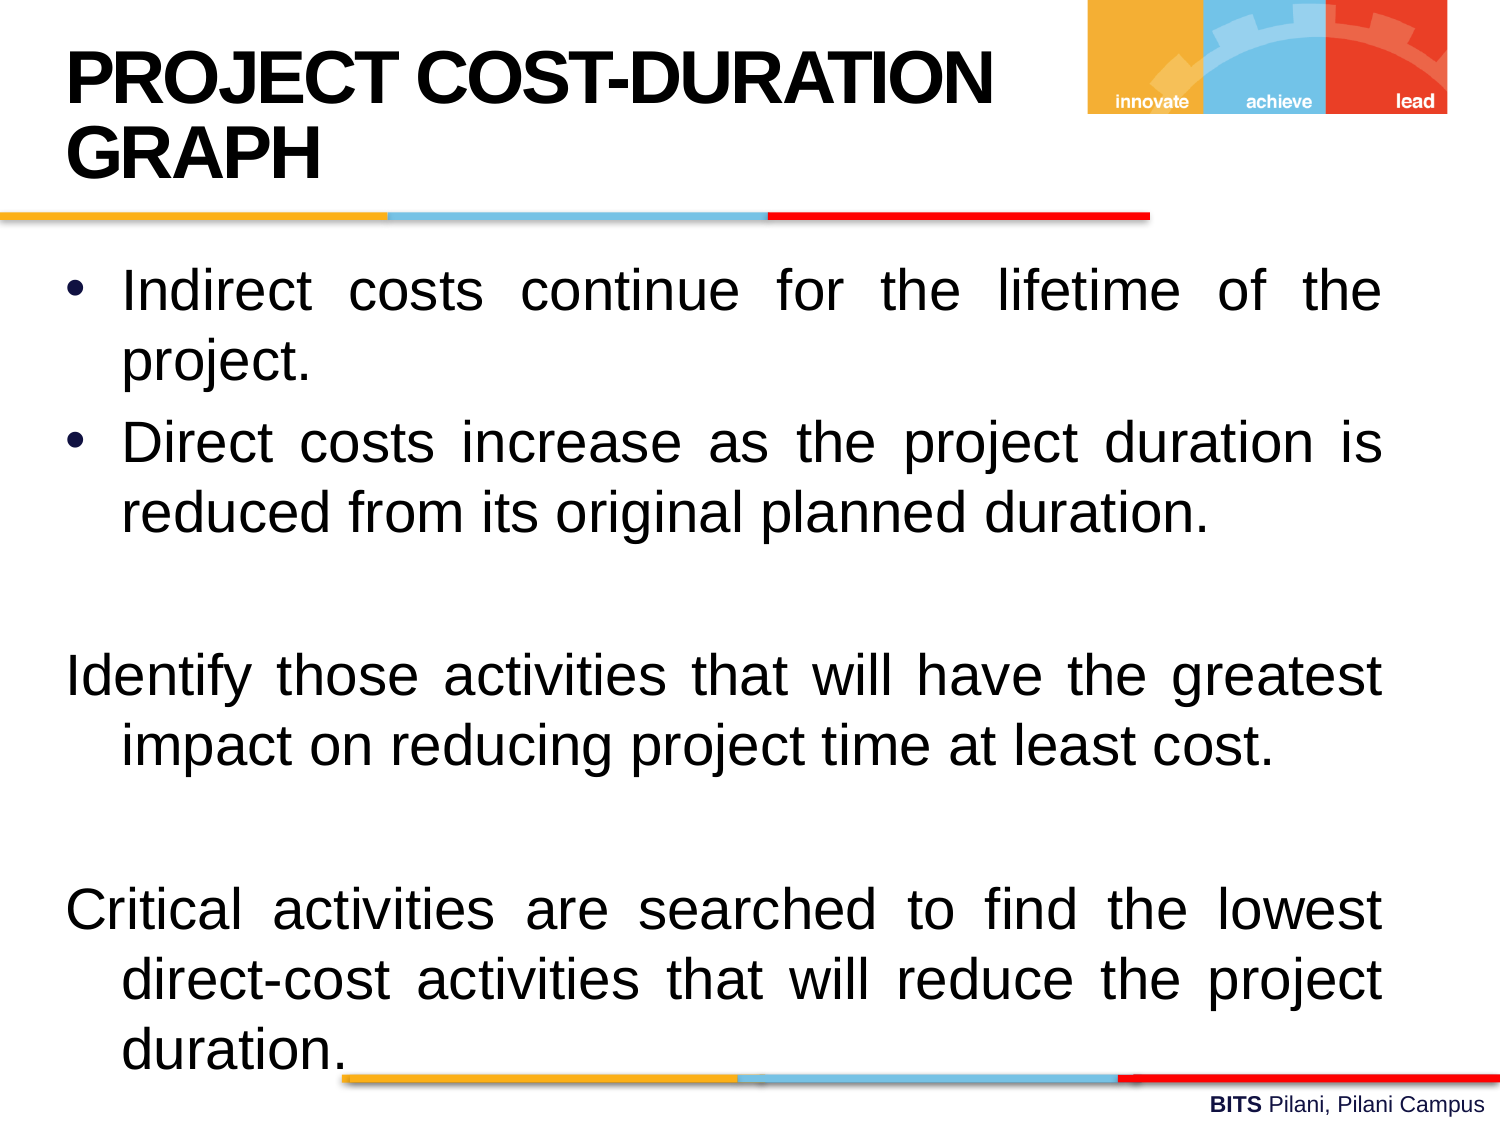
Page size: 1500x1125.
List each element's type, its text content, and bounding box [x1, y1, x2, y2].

list Indirect costs continue for the lifetime of the project. Direct costs increase as the project duration is reduced from its original planned duration. Identify those activities that will have the greatest impact on reducing project time at least cost. Critical activities are searched to find the lowest direct-cost activities that will reduce the project duration. [50, 245, 1400, 988]
picture [1087, 0, 1448, 114]
list PROJECT COST-DURATION GRAPH [50, 24, 1088, 213]
